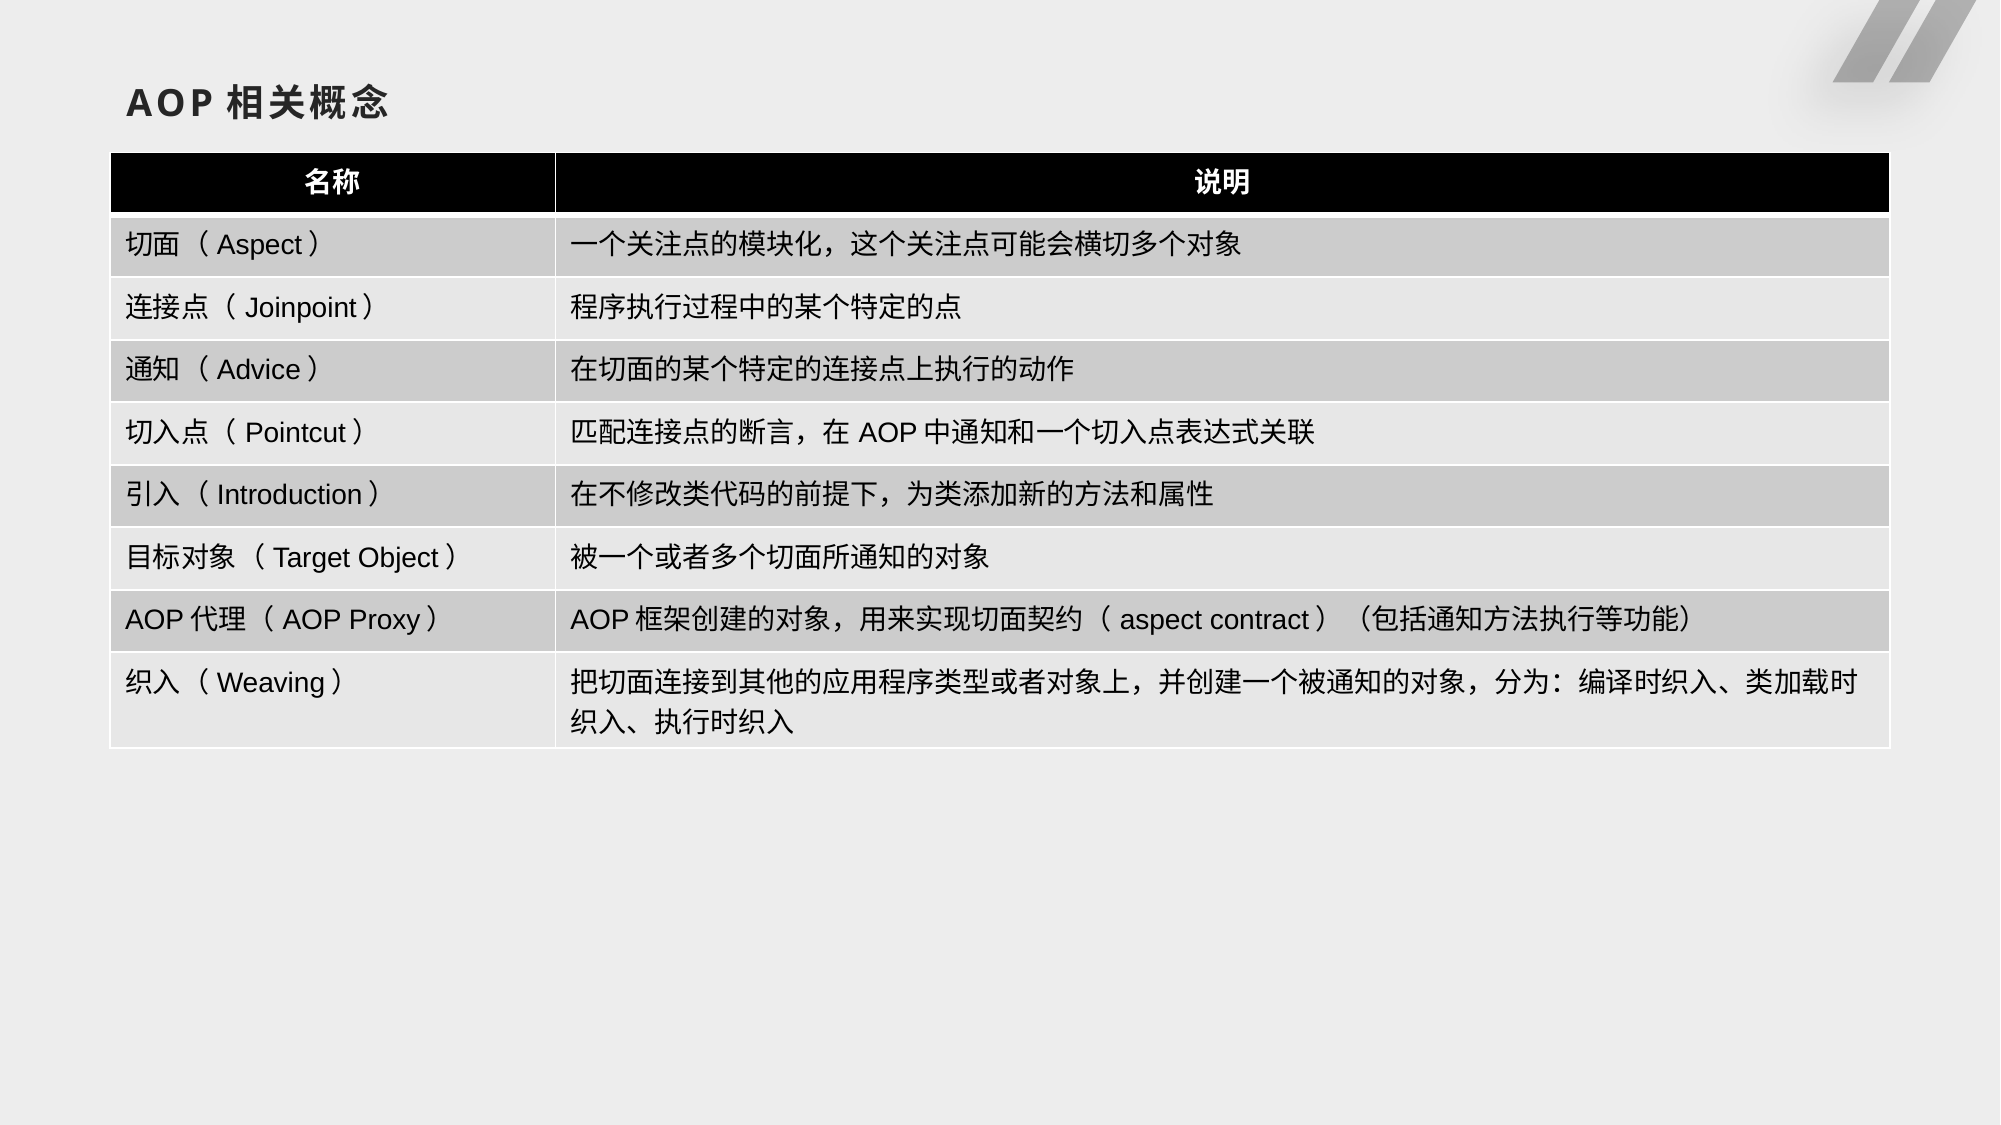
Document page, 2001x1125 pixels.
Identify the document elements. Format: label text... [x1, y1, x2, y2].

table_cell 织入（Weaving） [111, 653, 555, 747]
table_header 名称 [111, 153, 555, 212]
table_header 说明 [556, 153, 1889, 212]
table_cell 连接点（Joinpoint） [111, 278, 555, 339]
table_cell 通知（Advice） [111, 341, 555, 401]
table_cell 切入点（Pointcut） [111, 403, 555, 464]
table_cell 把切面连接到其他的应用程序类型或者对象上，并创建一个被通知的对象，分为：编译时织入、类加载时织入、执行时织入 [556, 653, 1889, 747]
table_cell AOP框架创建的对象，用来实现切面契约（aspect contract）（包括通知方法执行等功能） [556, 591, 1889, 651]
table_cell 被一个或者多个切面所通知的对象 [556, 528, 1889, 589]
title AOP相关概念 [109, 72, 1891, 146]
table_cell 在不修改类代码的前提下，为类添加新的方法和属性 [556, 466, 1889, 526]
table_cell 匹配连接点的断言，在AOP中通知和一个切入点表达式关联 [556, 403, 1889, 464]
table_cell 一个关注点的模块化，这个关注点可能会横切多个对象 [556, 218, 1889, 276]
table_cell 切面（Aspect） [111, 218, 555, 276]
table_cell 目标对象（Target Object） [111, 528, 555, 589]
table_cell 程序执行过程中的某个特定的点 [556, 278, 1889, 339]
table_cell 引入（Introduction） [111, 466, 555, 526]
table_cell AOP代理（AOP Proxy） [111, 591, 555, 651]
table_cell 在切面的某个特定的连接点上执行的动作 [556, 341, 1889, 401]
